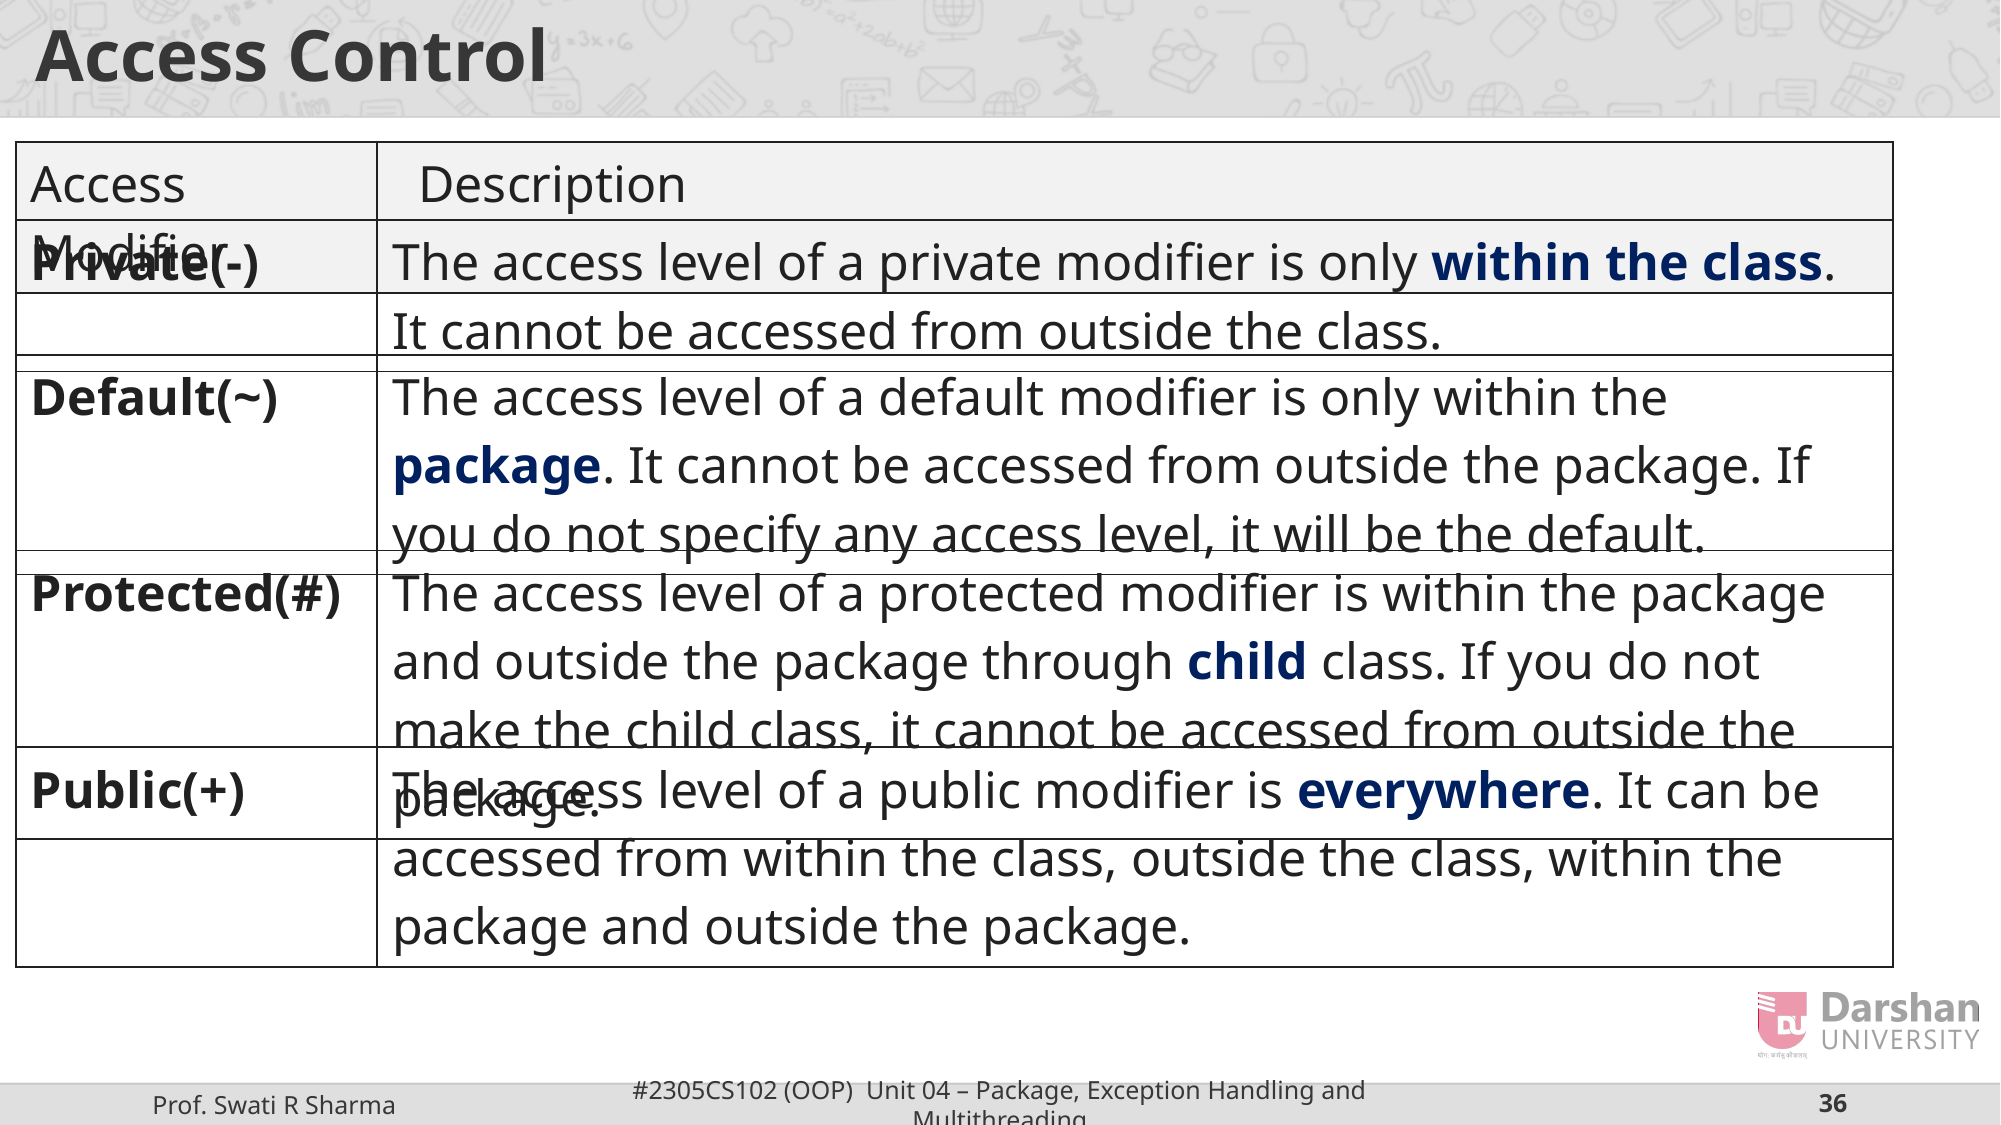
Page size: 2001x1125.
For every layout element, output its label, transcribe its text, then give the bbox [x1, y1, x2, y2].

table_header The access level of a protected modifier is within the package and outside the package through child class. If you do not make the child class, it cannot be accessed from outside the package. [378, 551, 1892, 746]
table_header The access level of a private modifier is only within the class. It cannot be accessed from outside the class. [378, 221, 1892, 354]
table_header Public(+) [17, 748, 376, 966]
table_header The access level of a default modifier is only within the package. It cannot be accessed from outside the package. If you do not specify any access level, it will be the default. [378, 356, 1892, 550]
title Thank You [1758, 992, 1979, 1059]
table_header Protected(#) [17, 551, 376, 746]
table_header Access Modifier [17, 143, 376, 219]
table_header Description [378, 143, 1892, 219]
table_header The access level of a public modifier is everywhere. It can be accessed from within the class, outside the class, within the package and outside the package. [378, 748, 1892, 966]
table_header Default(~) [17, 356, 376, 550]
table_header Private(-) [17, 221, 376, 354]
title Access Control [0, 0, 2000, 117]
